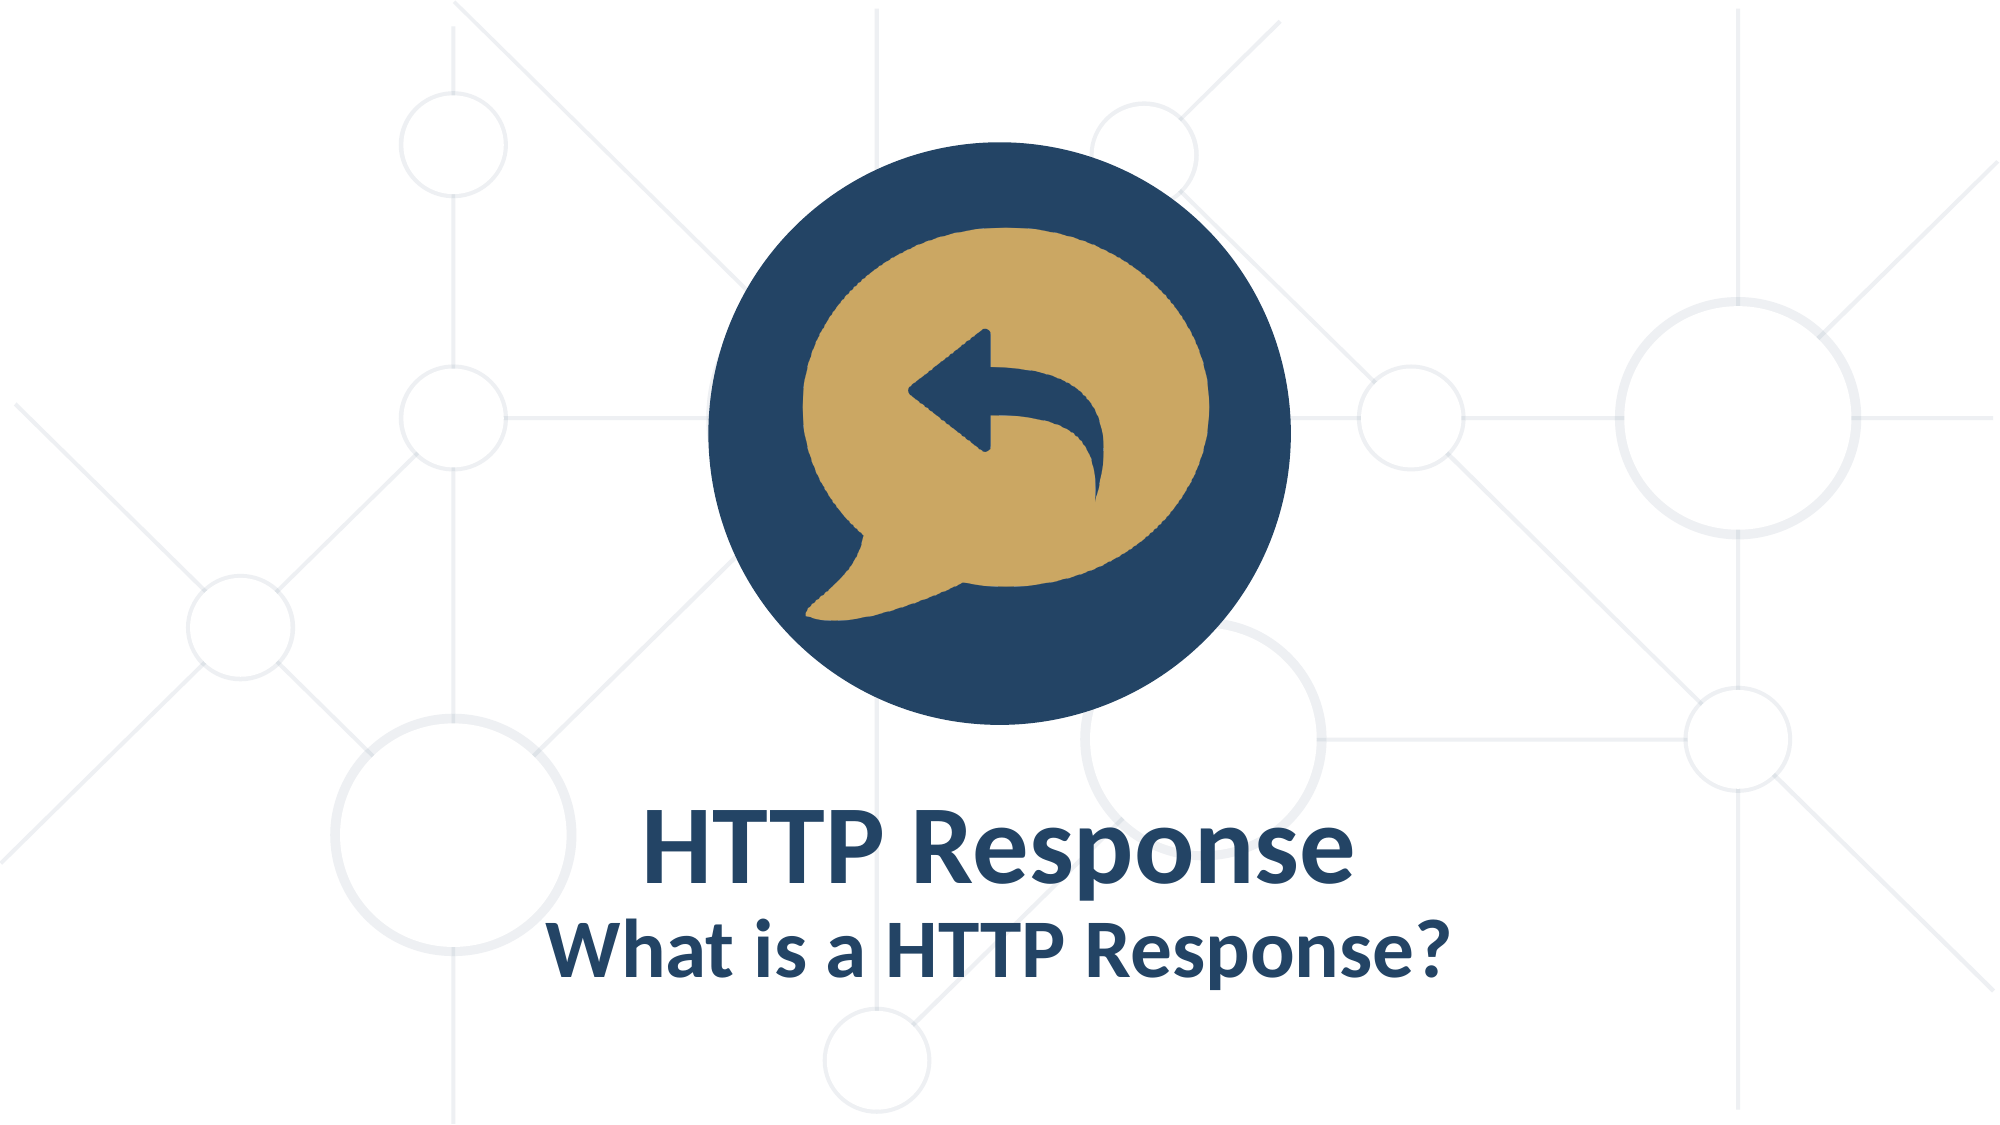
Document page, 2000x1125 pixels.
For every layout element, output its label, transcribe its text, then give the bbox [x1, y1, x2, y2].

text_box HTTP Response​ [100, 771, 1899, 898]
text_box What is a HTTP Response? [100, 900, 1899, 983]
picture [799, 224, 1212, 638]
